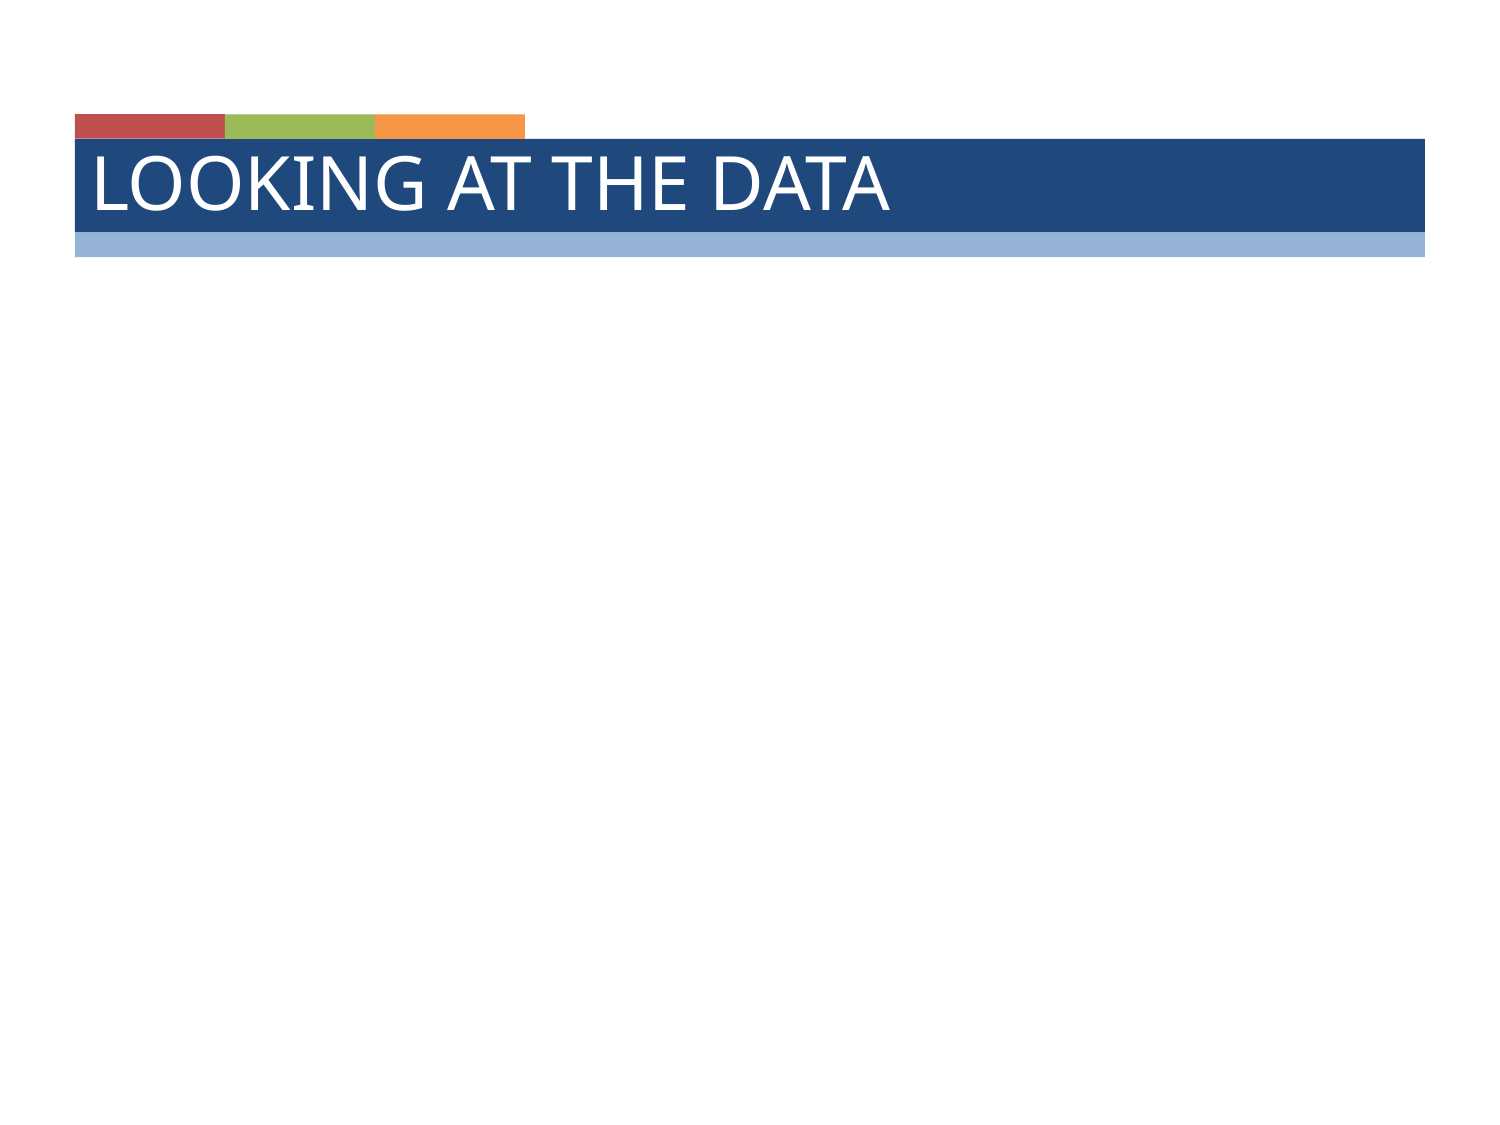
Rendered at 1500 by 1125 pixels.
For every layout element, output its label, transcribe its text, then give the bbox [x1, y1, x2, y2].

title Looking at the data [75, 45, 1425, 233]
